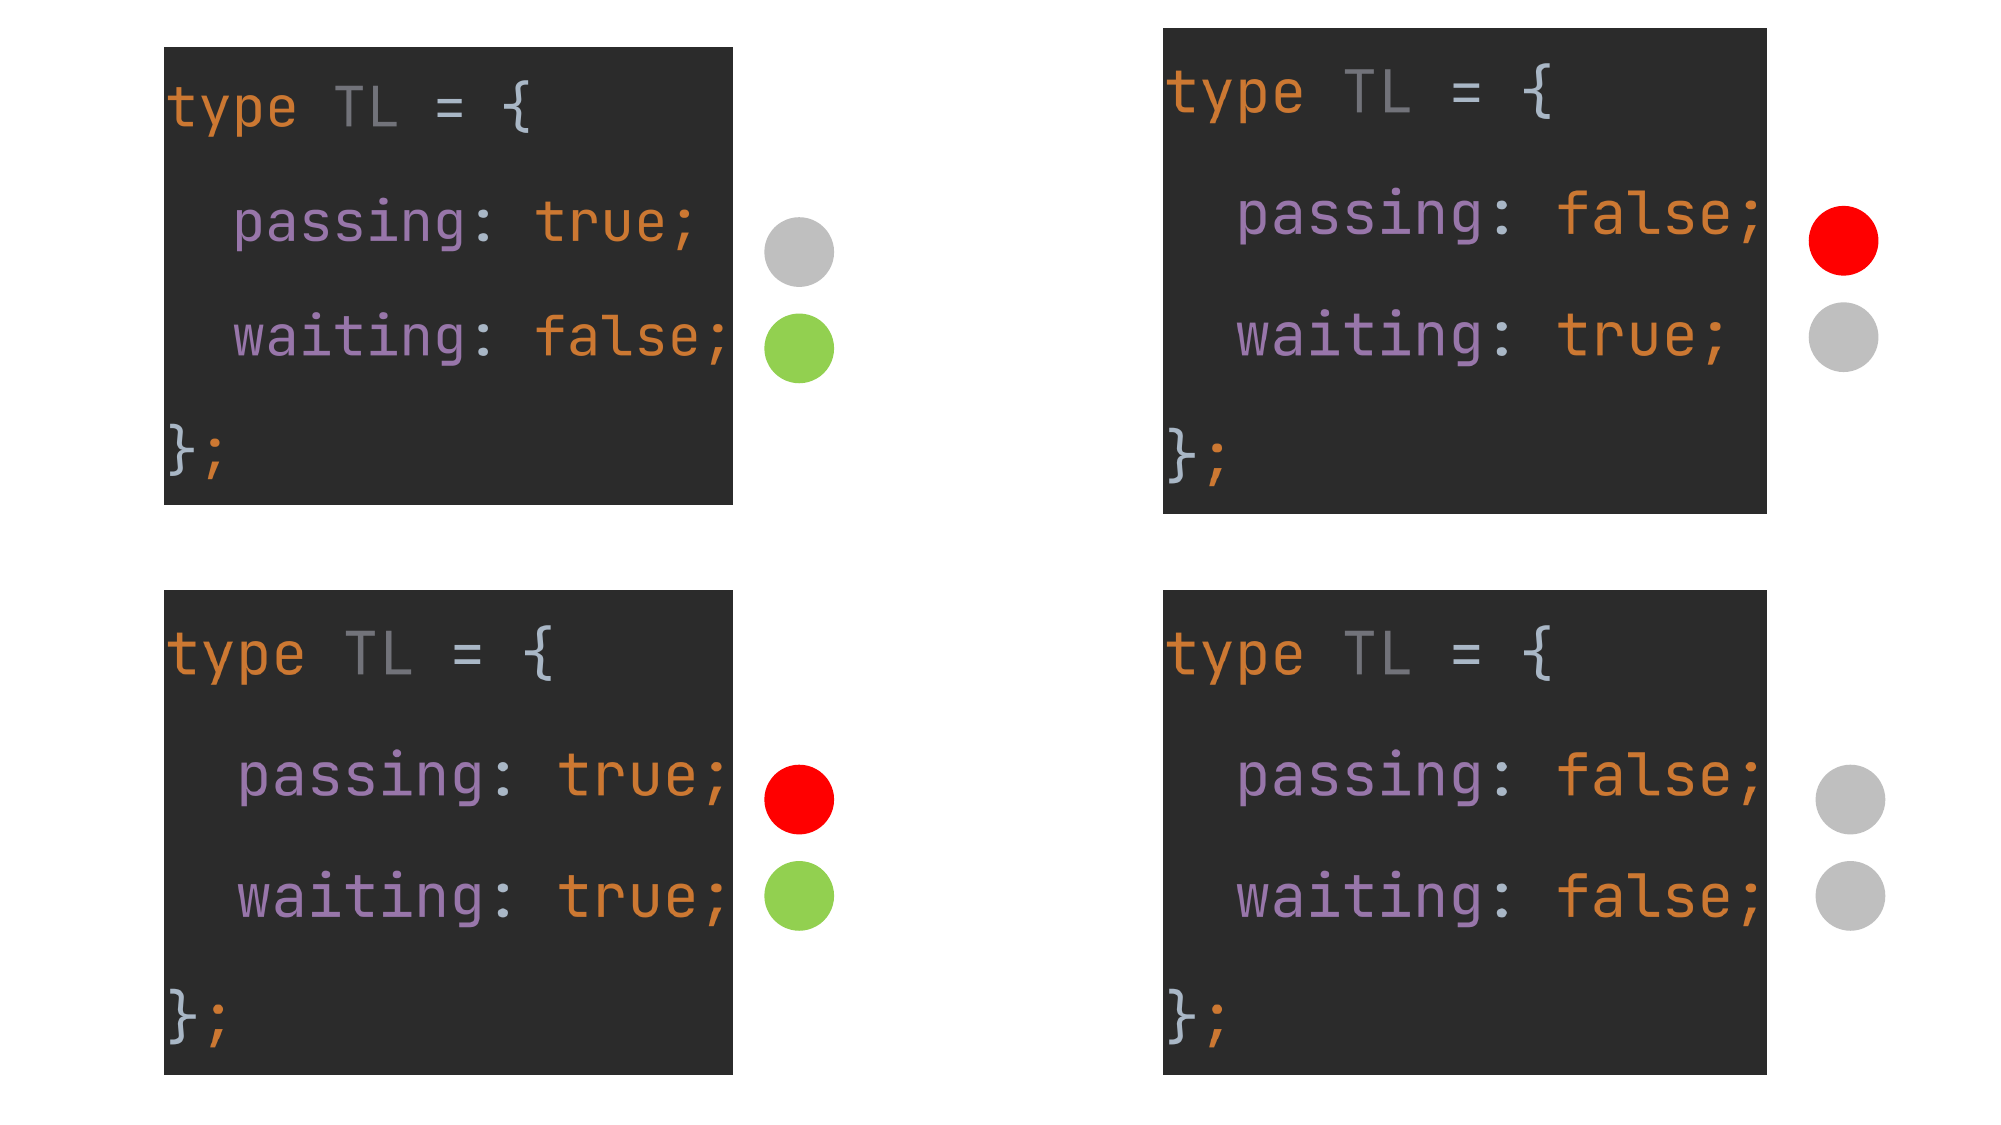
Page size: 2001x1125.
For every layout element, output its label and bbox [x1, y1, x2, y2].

picture [164, 47, 733, 505]
text_box [763, 216, 836, 288]
text_box [1807, 204, 1880, 277]
text_box [763, 312, 836, 385]
text_box [1807, 301, 1880, 374]
text_box [1814, 763, 1887, 836]
text_box [763, 859, 836, 932]
picture [164, 590, 733, 1075]
text_box [1814, 859, 1887, 932]
text_box [763, 763, 836, 836]
text_box [1163, 590, 1767, 1075]
picture [1163, 28, 1767, 514]
